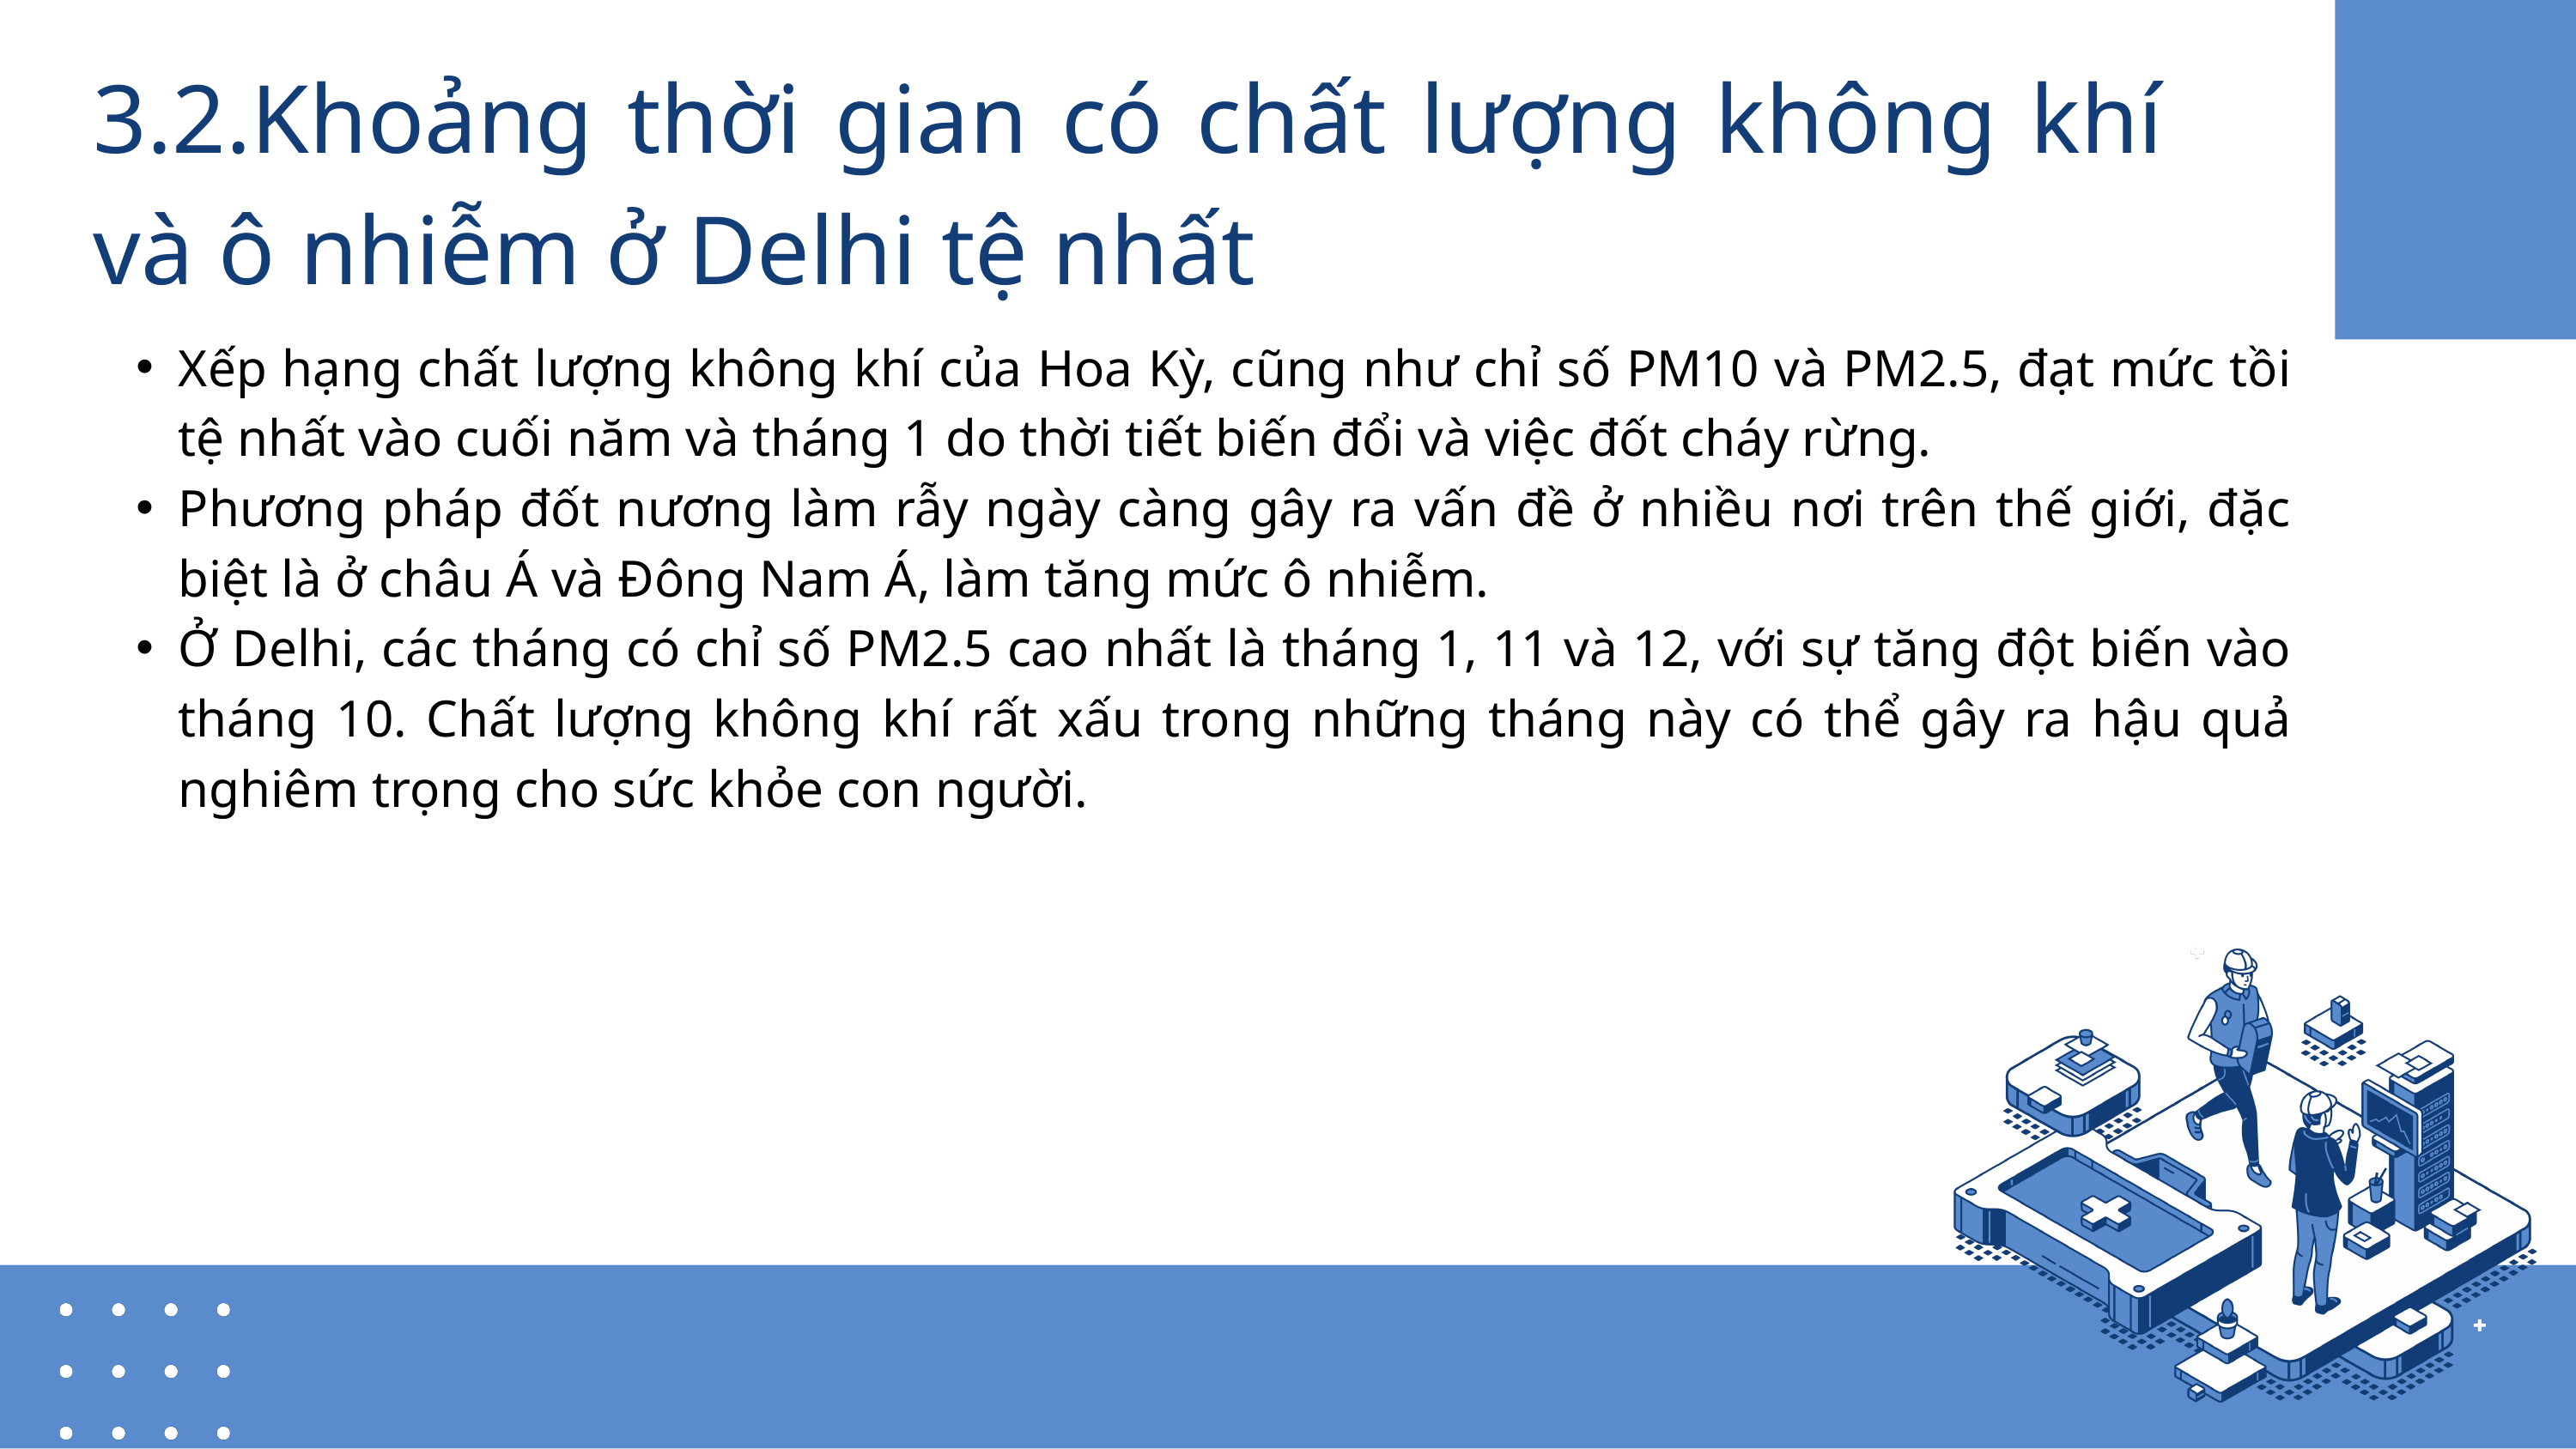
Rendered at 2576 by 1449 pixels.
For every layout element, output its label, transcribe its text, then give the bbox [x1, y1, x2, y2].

text_box [2335, 0, 2576, 340]
text_box [1953, 946, 2537, 1403]
text_box 3.2.Khoảng thời gian có chất lượng không khí và ô nhiễm ở Delhi tệ nhất [93, 39, 2164, 304]
text_box [59, 1303, 230, 1449]
text_box [0, 1264, 2576, 1449]
text_box Xếp hạng chất lượng không khí của Hoa Kỳ, cũng như chỉ số PM10 và PM2.5, đạt mức tồi tệ nhất vào cuối năm và tháng 1 do thời tiết biến đổi và việc đốt cháy rừng. Phương pháp đốt nương làm rẫy ngày càng gây ra vấn đề ở nhiều nơi trên thế giới, đặc biệt là ở châu Á và Đông Nam Á, làm tăng mức ô nhiễm. Ở Delhi, các tháng có chỉ số PM2.5 cao nhất là tháng 1, 11 và 12, với sự tăng đột biến vào tháng 10. Chất lượng không khí rất xấu trong những tháng này có thể gây ra hậu quả nghiêm trọng cho sức khỏe con người. [93, 326, 2292, 817]
